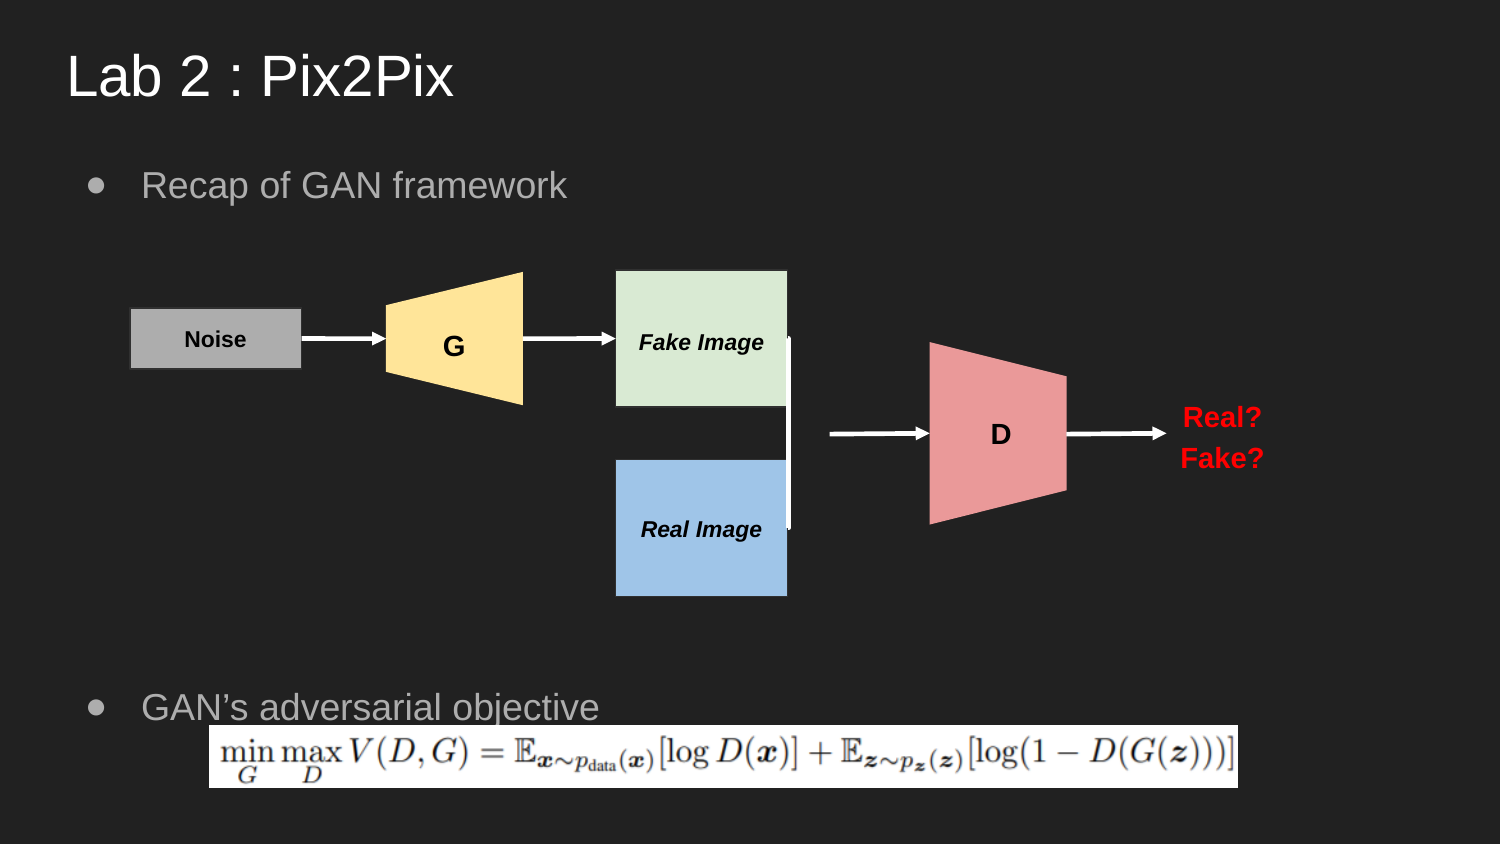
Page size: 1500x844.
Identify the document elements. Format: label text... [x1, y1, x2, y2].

text_box [615, 559, 788, 597]
text_box G [385, 313, 523, 376]
picture [209, 725, 1238, 788]
text_box Fake Image [603, 310, 800, 373]
list Recap of GAN framework [51, 139, 1449, 207]
text_box [129, 307, 152, 370]
text_box [279, 307, 302, 370]
text_box [615, 373, 783, 407]
text_box [615, 270, 788, 310]
text_box Real Image [603, 497, 800, 559]
text_box [929, 438, 1067, 525]
list GAN’s adversarial objective [51, 660, 1449, 818]
text_box [929, 342, 1067, 436]
text_box Real? Fake? [1154, 379, 1292, 488]
text_box [385, 271, 523, 313]
text_box D [932, 402, 1070, 464]
text_box Noise [152, 307, 279, 370]
text_box [402, 376, 523, 406]
text_box [615, 459, 783, 497]
title Lab 2 : Pix2Pix [51, 23, 1449, 117]
